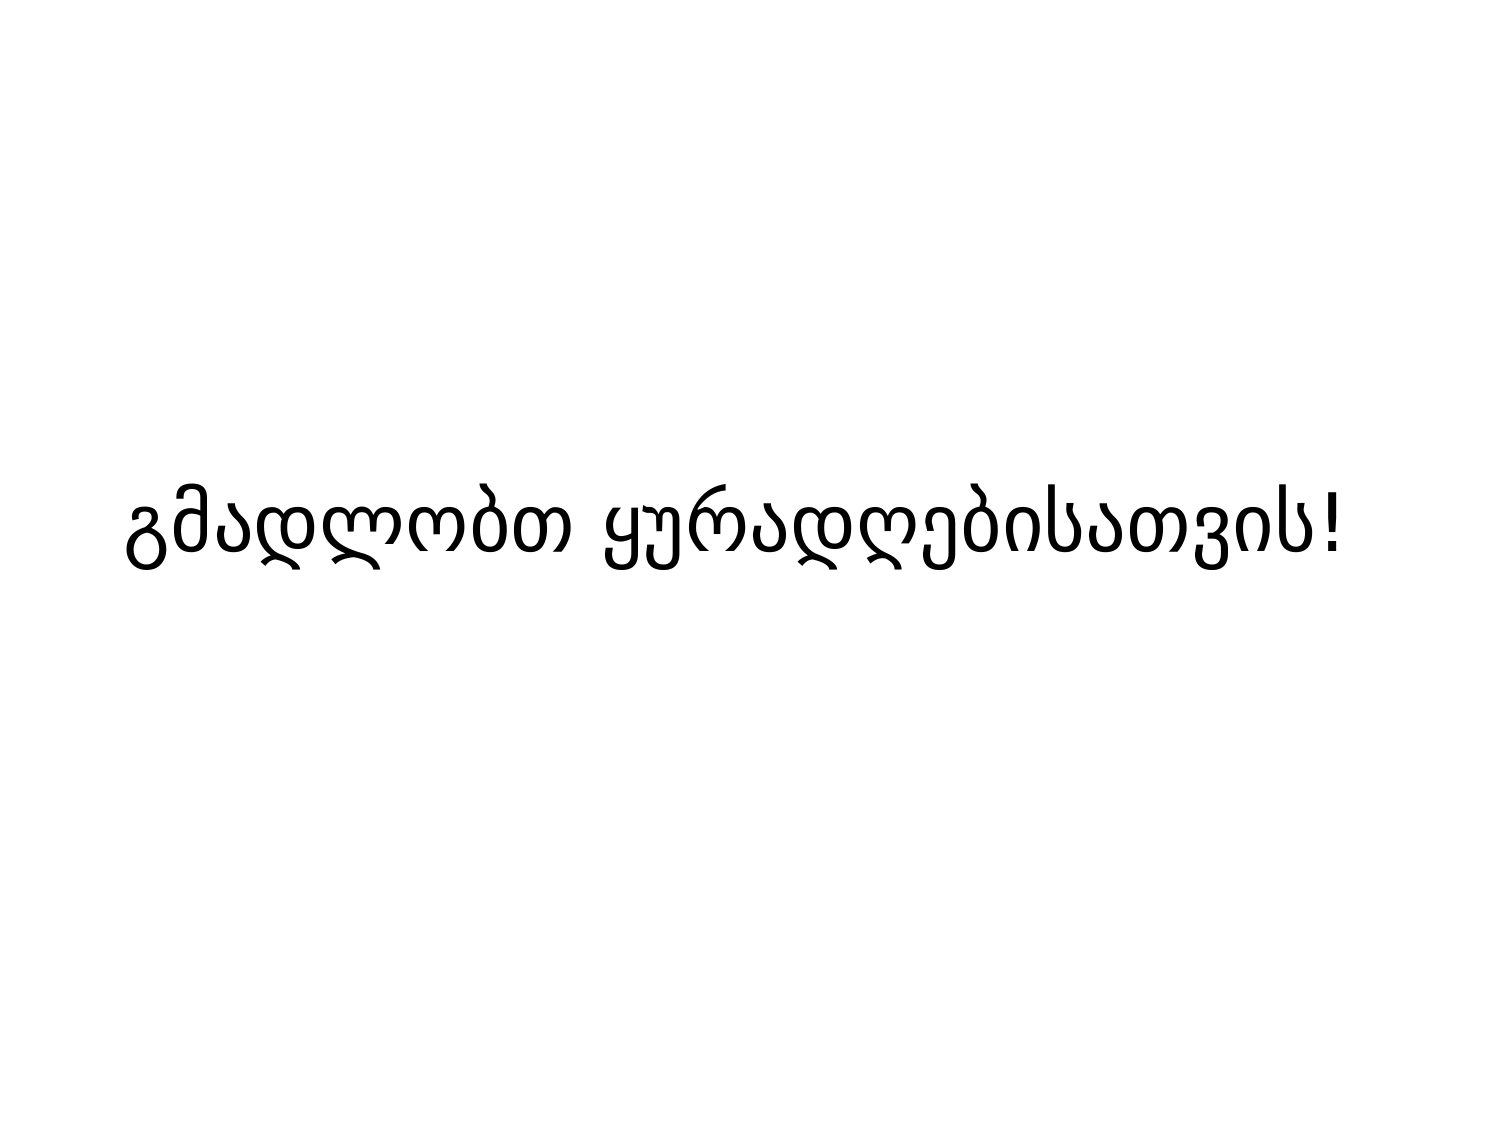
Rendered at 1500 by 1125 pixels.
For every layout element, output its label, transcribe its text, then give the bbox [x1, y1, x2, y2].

title გმადლობთ ყურადღებისათვის! [62, 425, 1413, 613]
